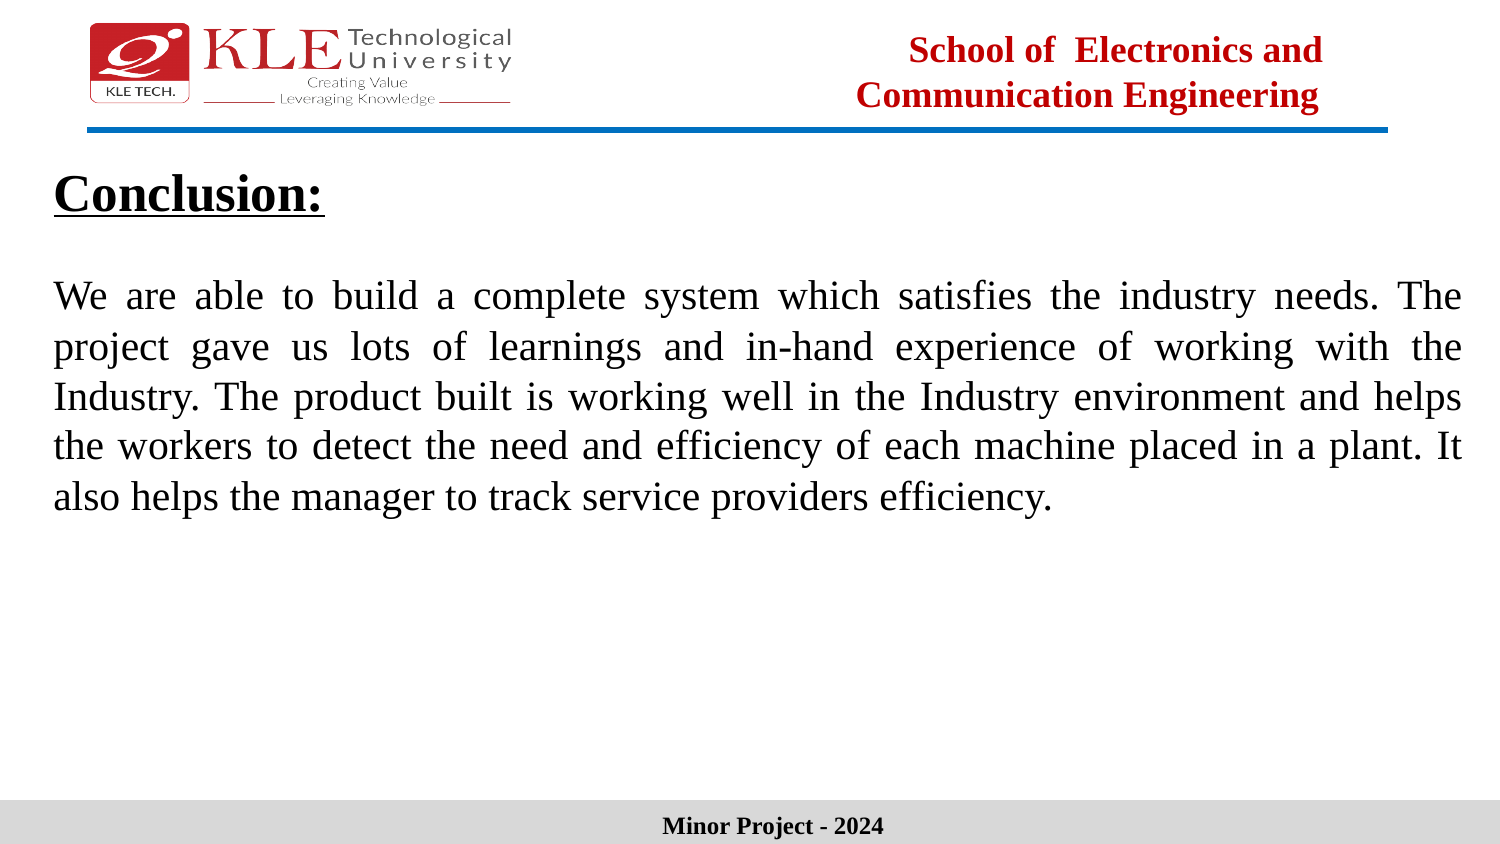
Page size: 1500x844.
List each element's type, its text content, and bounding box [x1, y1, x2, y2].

picture [89, 18, 516, 107]
text_box [1049, 800, 1500, 844]
text_box [0, 800, 498, 844]
text_box We are able to build a complete system which satisfies the industry needs. The project gave us lots of learnings and in-hand experience of working with the Industry. The product built is working well in the Industry environment and helps the workers to detect the need and efficiency of each machine placed in a plant. It also helps the manager to track service providers efficiency. [38, 260, 1479, 526]
title Conclusion: [38, 143, 1437, 238]
text_box School of Electronics and Communication Engineering [774, 17, 1400, 121]
text_box Minor Project - 2024 [498, 795, 1049, 844]
